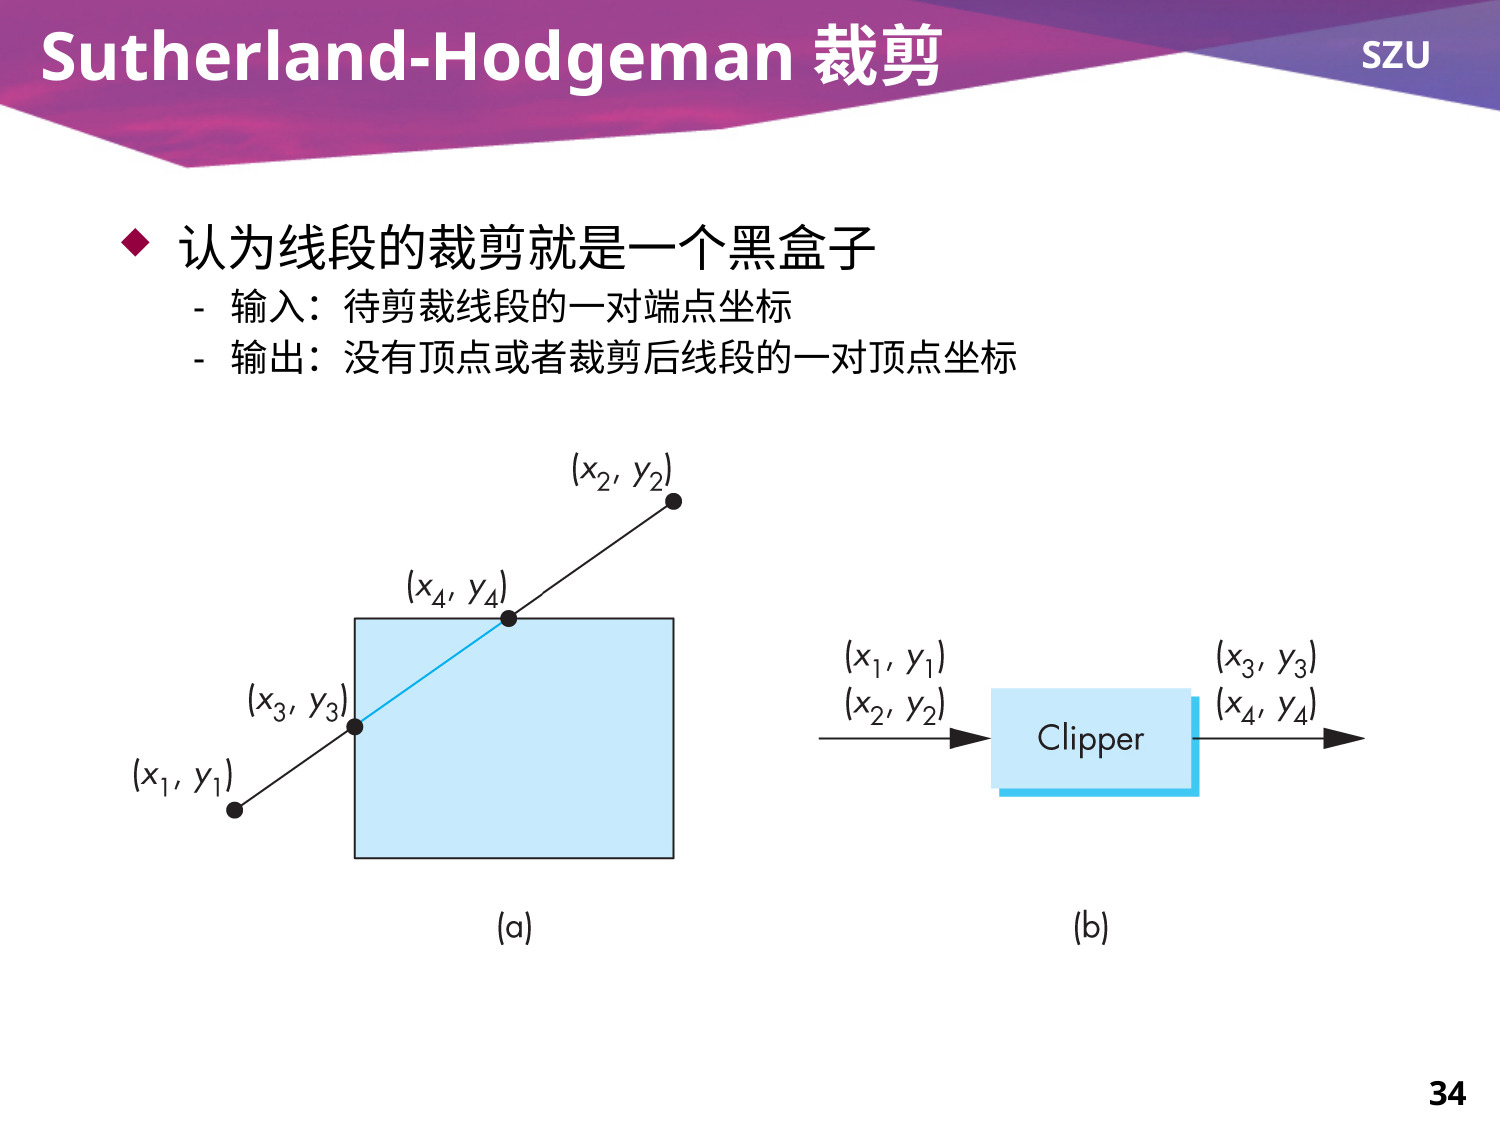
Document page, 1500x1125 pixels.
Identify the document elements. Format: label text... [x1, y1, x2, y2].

picture [0, 0, 1500, 1125]
list 认为线段的裁剪就是一个黑盒子 输入：待剪裁线段的一对端点坐标 输出：没有顶点或者裁剪后线段的一对顶点坐标 [103, 216, 1397, 930]
title Sutherland-Hodgeman裁剪 [25, 15, 1320, 104]
slide_number 34 [1384, 1065, 1500, 1125]
